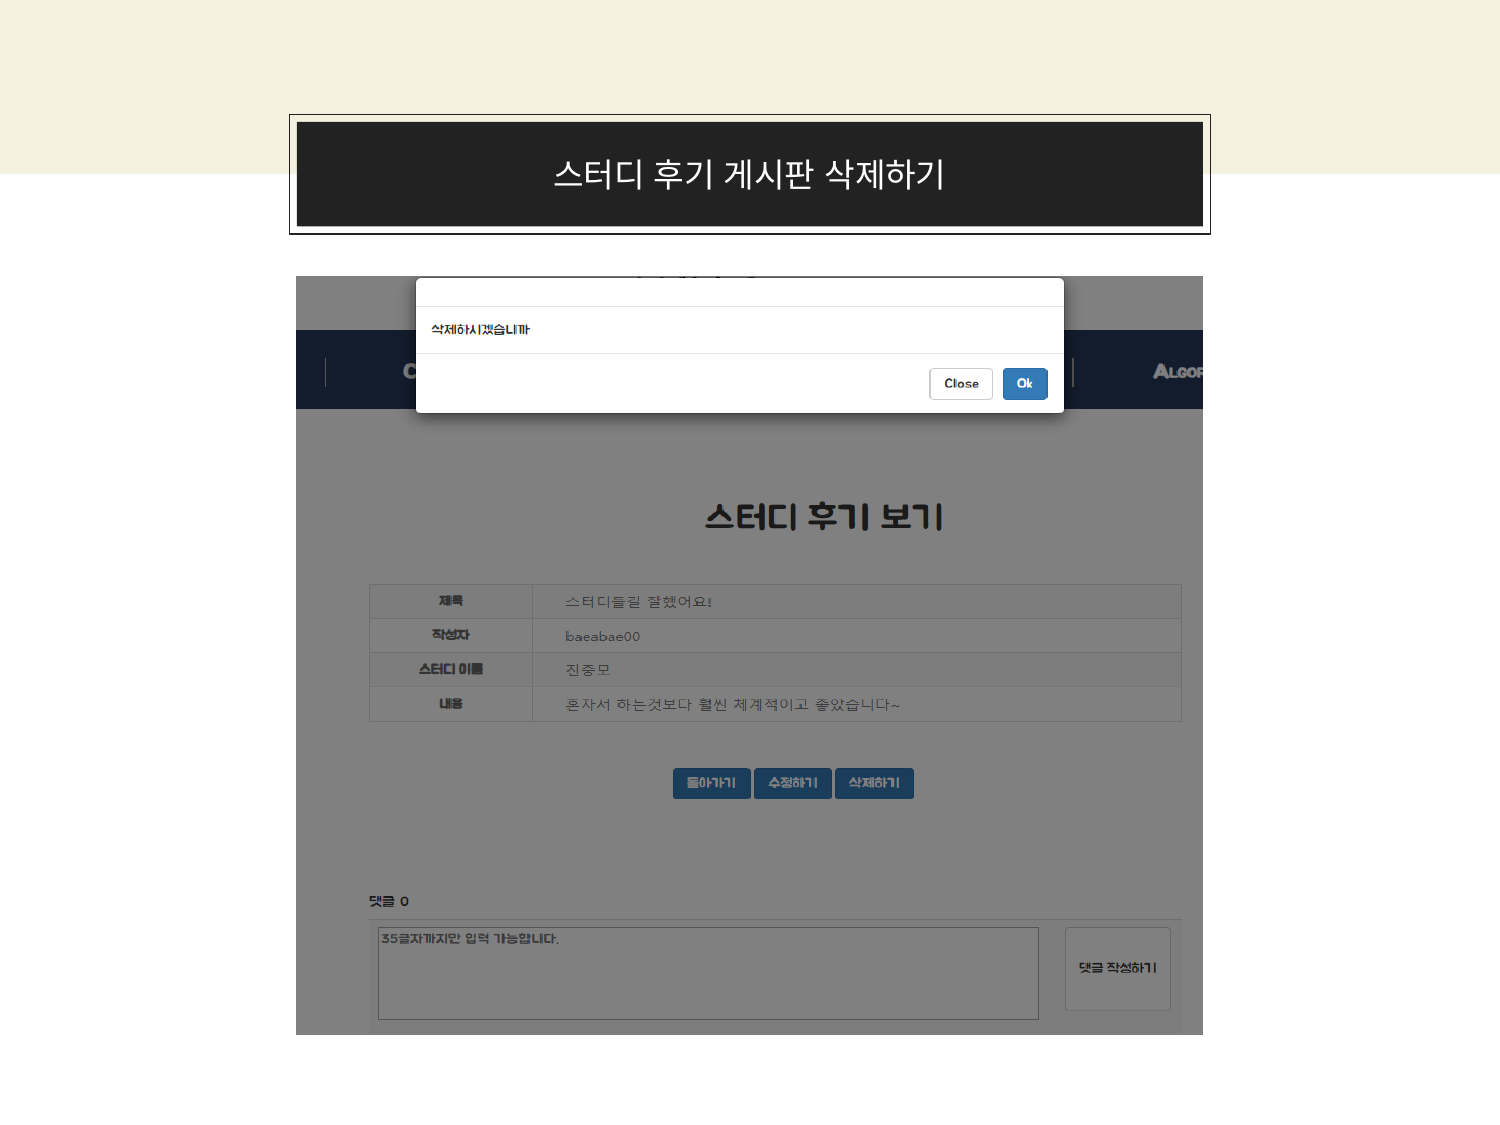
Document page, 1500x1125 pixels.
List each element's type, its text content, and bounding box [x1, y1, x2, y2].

picture [296, 276, 1204, 1035]
title 스터디 후기 게시판 삭제하기 [296, 121, 1203, 227]
